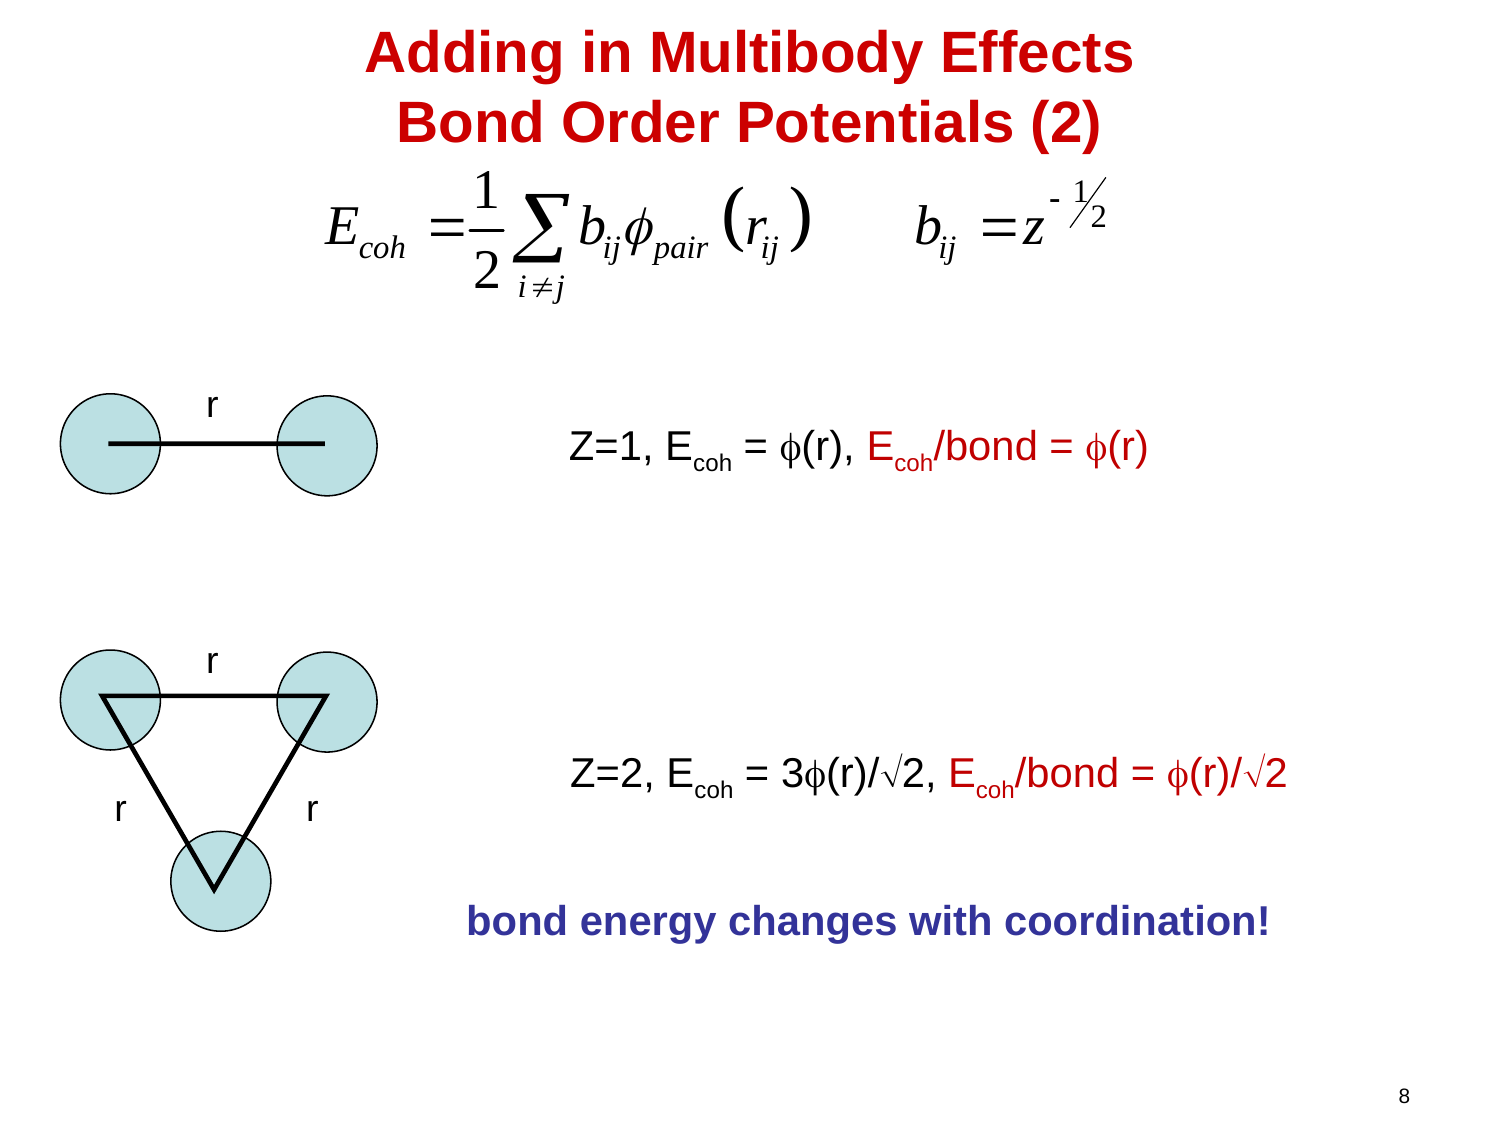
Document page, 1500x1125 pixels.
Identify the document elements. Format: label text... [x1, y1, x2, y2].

text_box bond energy changes with coordination! [451, 886, 1399, 952]
text_box Z=1, Ecoh = f(r), Ecoh/bond = f(r) [554, 411, 1165, 484]
text_box Z=2, Ecoh = 3f(r)/2, Ecoh/bond = f(r)/2 [555, 738, 1303, 811]
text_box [60, 372, 378, 496]
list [314, 155, 1119, 315]
slide_number 8 [1074, 1049, 1426, 1103]
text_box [60, 628, 378, 932]
title Adding in Multibody Effects Bond Order Potentials (2) [0, 0, 1500, 169]
